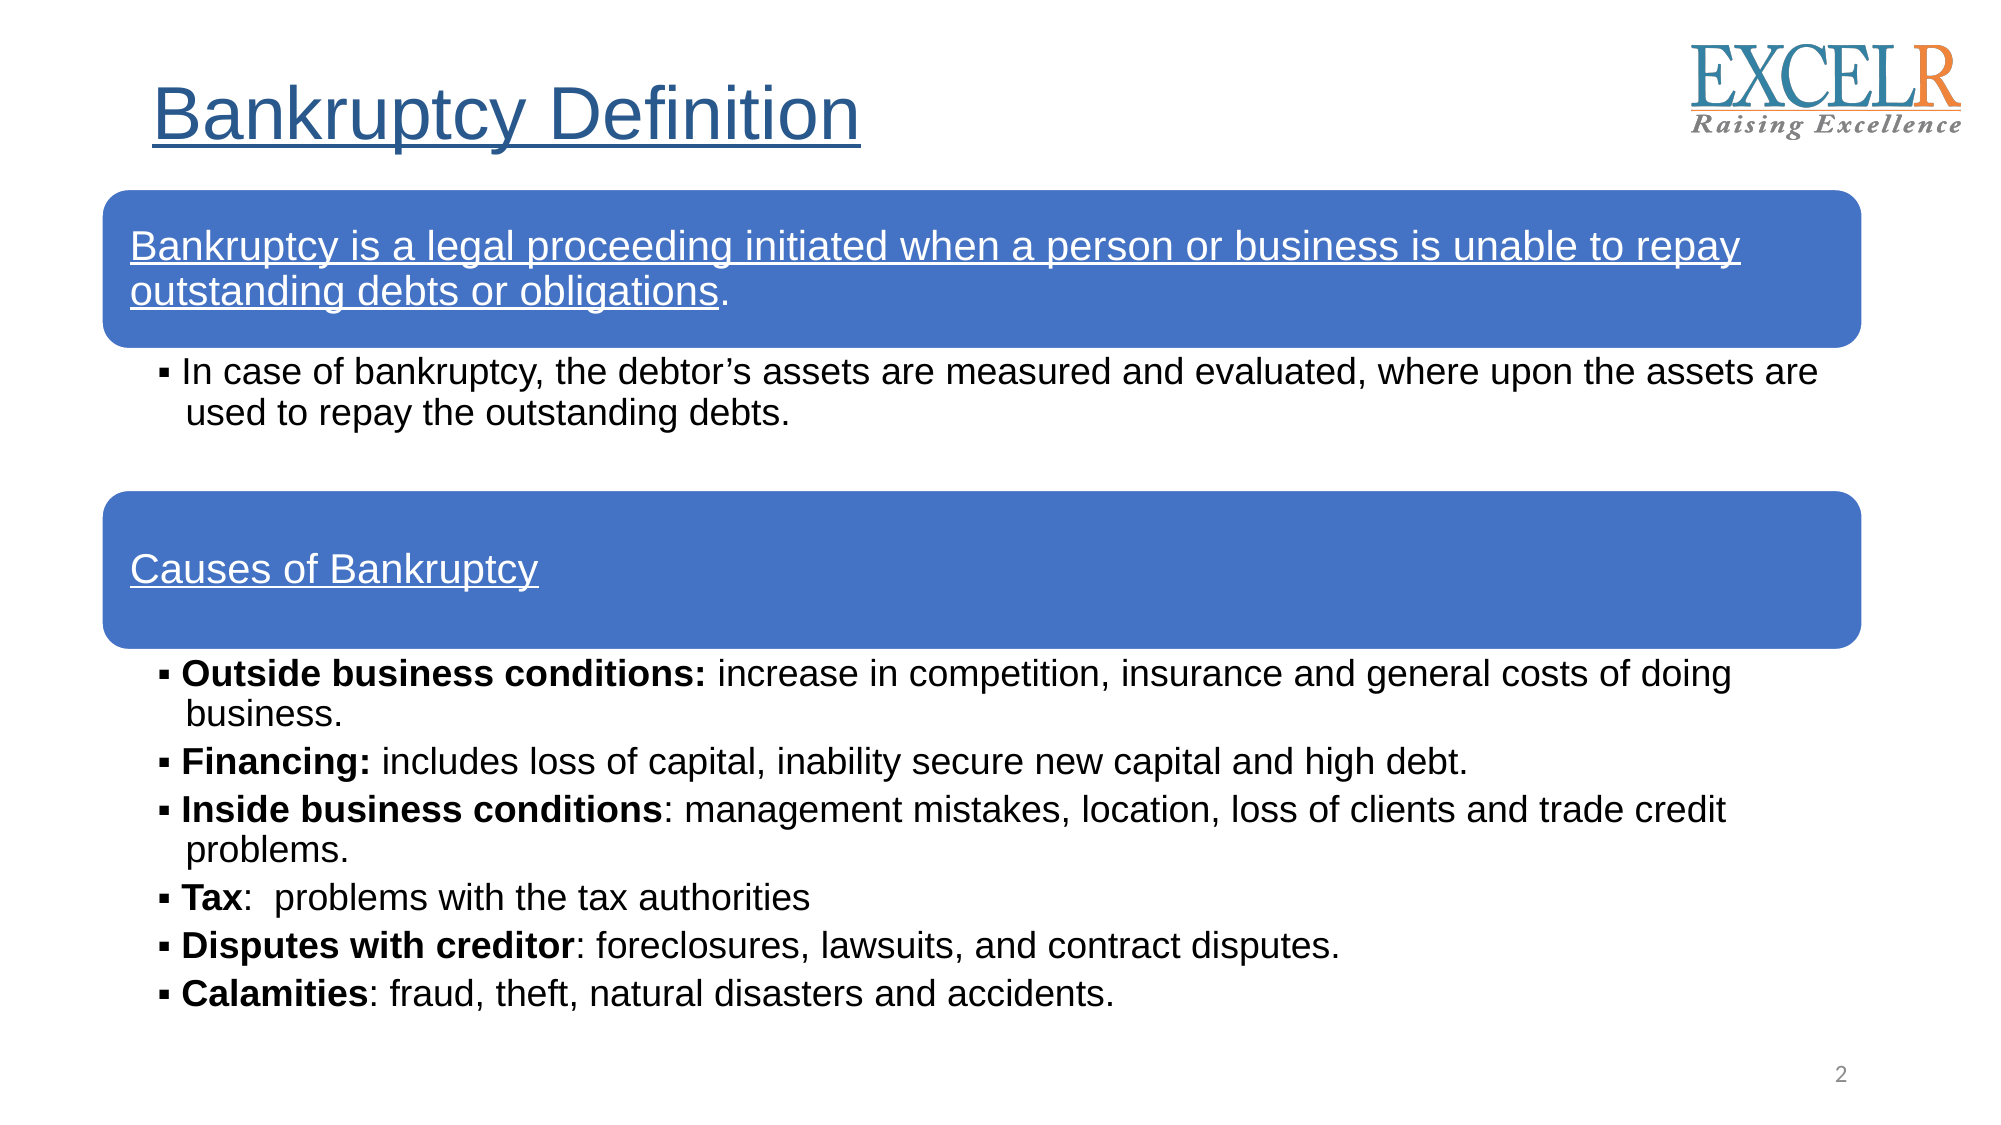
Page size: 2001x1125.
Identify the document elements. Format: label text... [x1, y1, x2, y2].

picture [1691, 44, 1961, 140]
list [101, 187, 1863, 1014]
title Bankruptcy Definition [137, 59, 1766, 171]
slide_number 2 [1412, 1042, 1863, 1103]
